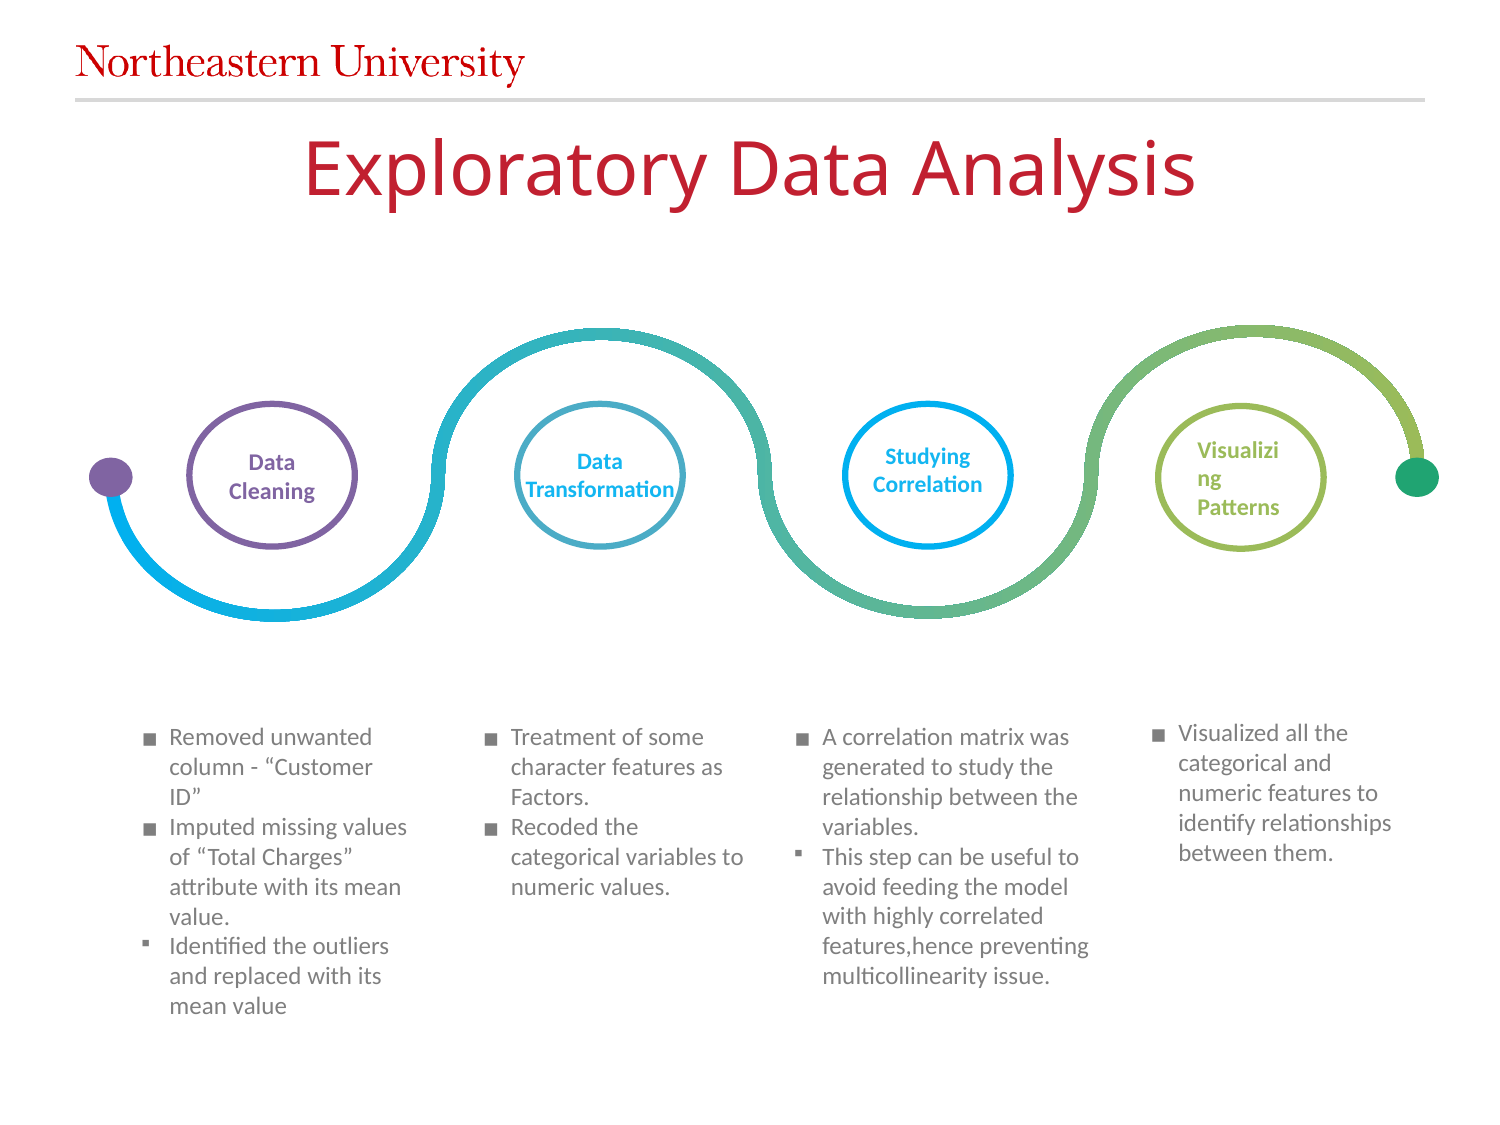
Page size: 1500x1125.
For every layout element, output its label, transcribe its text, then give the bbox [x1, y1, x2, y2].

text_box [105, 325, 1425, 622]
text_box [852, 505, 1004, 547]
text_box Studying Correlation [830, 433, 1026, 505]
text_box [529, 403, 671, 438]
text_box A correlation matrix was generated to study the relationship between the variables. This step can be useful to avoid feeding the model with highly correlated features,hence preventing multicollinearity issue. [779, 712, 1107, 1010]
text_box Visualizing Patterns [1158, 405, 1324, 549]
text_box [861, 403, 995, 433]
text_box Visualized all the categorical and numeric features to identify relationships between them. [1135, 709, 1433, 1006]
picture [75, 44, 525, 88]
text_box [1401, 463, 1433, 491]
text_box Data Transformation [502, 438, 698, 511]
text_box [528, 511, 672, 547]
title Exploratory Data Analysis [75, 112, 1425, 238]
text_box [95, 463, 127, 491]
text_box Removed unwanted column - “Customer ID” Imputed missing values of “Total Charges” attribute with its mean value. Identified the outliers and replaced with its mean value [126, 713, 424, 963]
text_box Treatment of some character features as Factors. Recoded the categorical variables to numeric values. [467, 713, 766, 963]
text_box Data Cleaning [189, 403, 355, 547]
